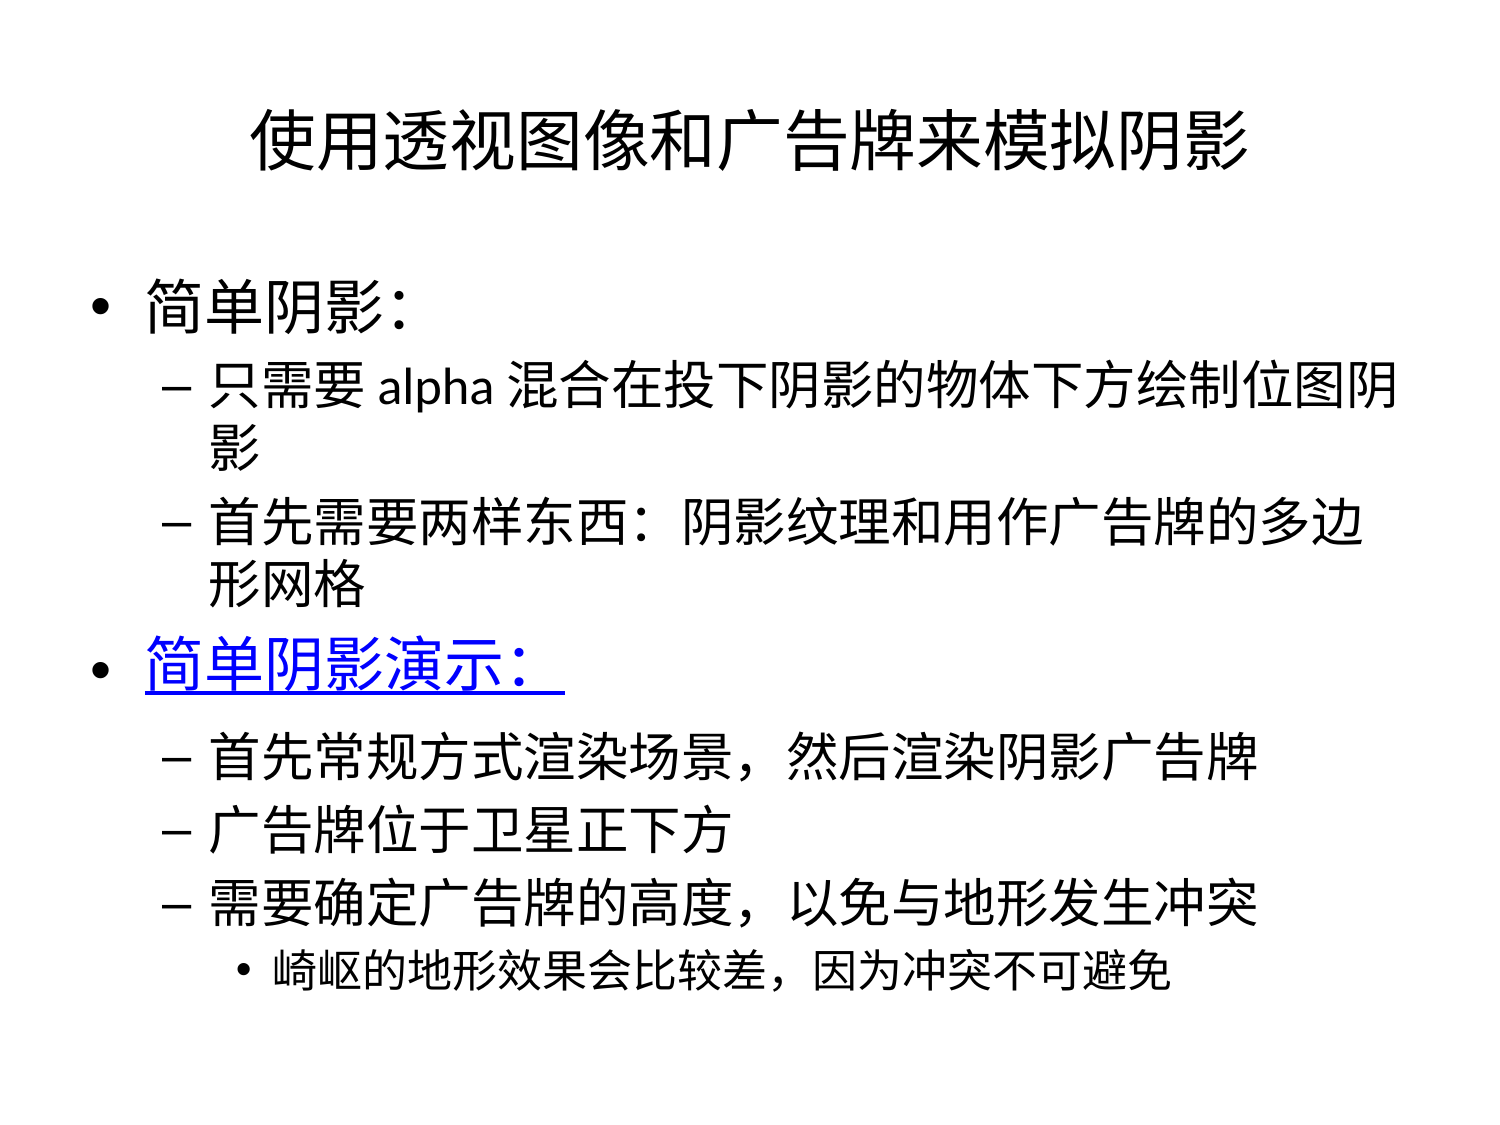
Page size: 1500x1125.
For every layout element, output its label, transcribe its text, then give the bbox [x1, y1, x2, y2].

list 简单阴影： 只需要alpha混合在投下阴影的物体下方绘制位图阴影 首先需要两样东西：阴影纹理和用作广告牌的多边形网格 简单阴影演示： 首先常规方式渲染场景，然后渲染阴影广告牌 广告牌位于卫星正下方 需要确定广告牌的高度，以免与地形发生冲突 崎岖的地形效果会比较差，因为冲突不可避免 [75, 262, 1425, 1005]
title 使用透视图像和广告牌来模拟阴影 [75, 45, 1425, 233]
